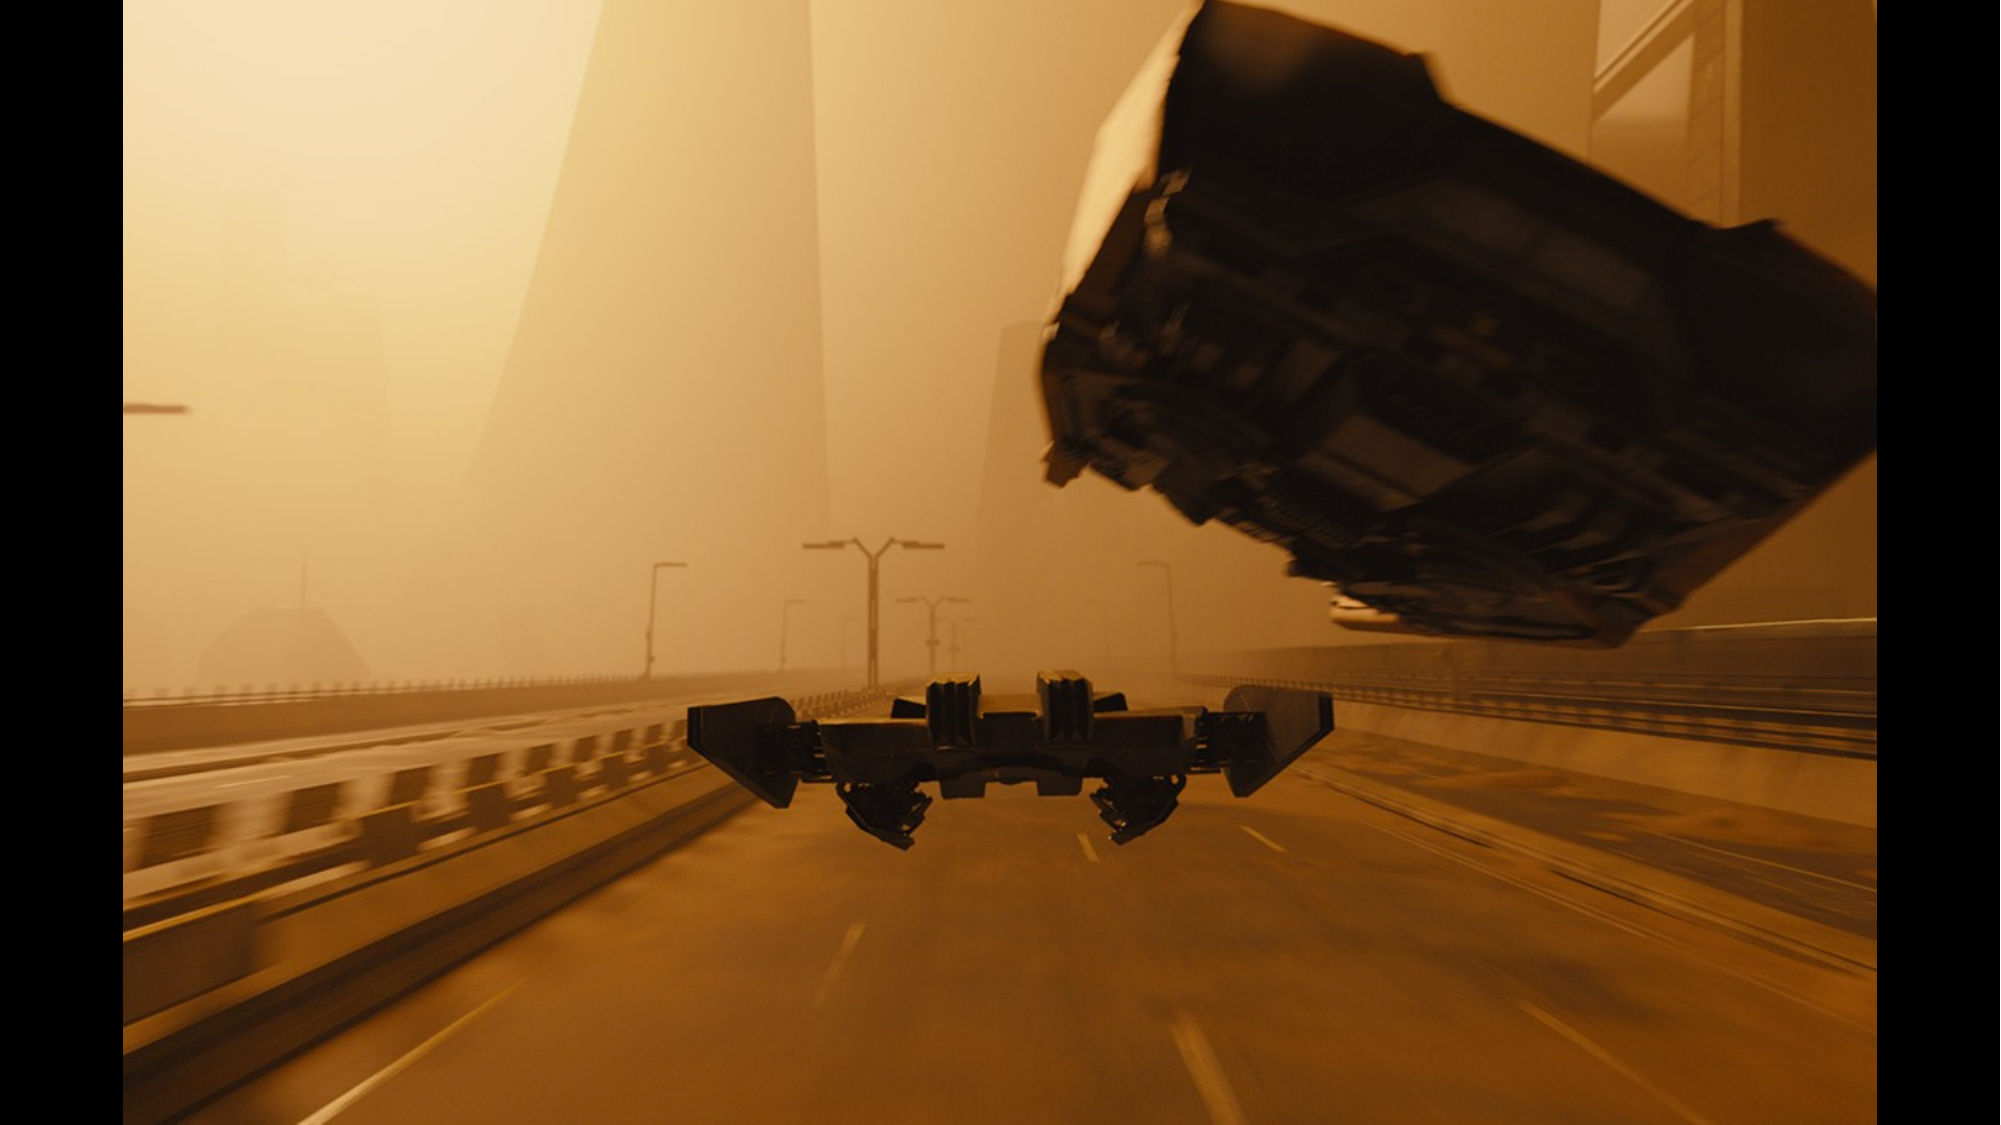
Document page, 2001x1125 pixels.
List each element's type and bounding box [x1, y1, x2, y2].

text_box [1877, 0, 2000, 1125]
text_box [0, 0, 123, 1125]
picture [123, 0, 1877, 1125]
